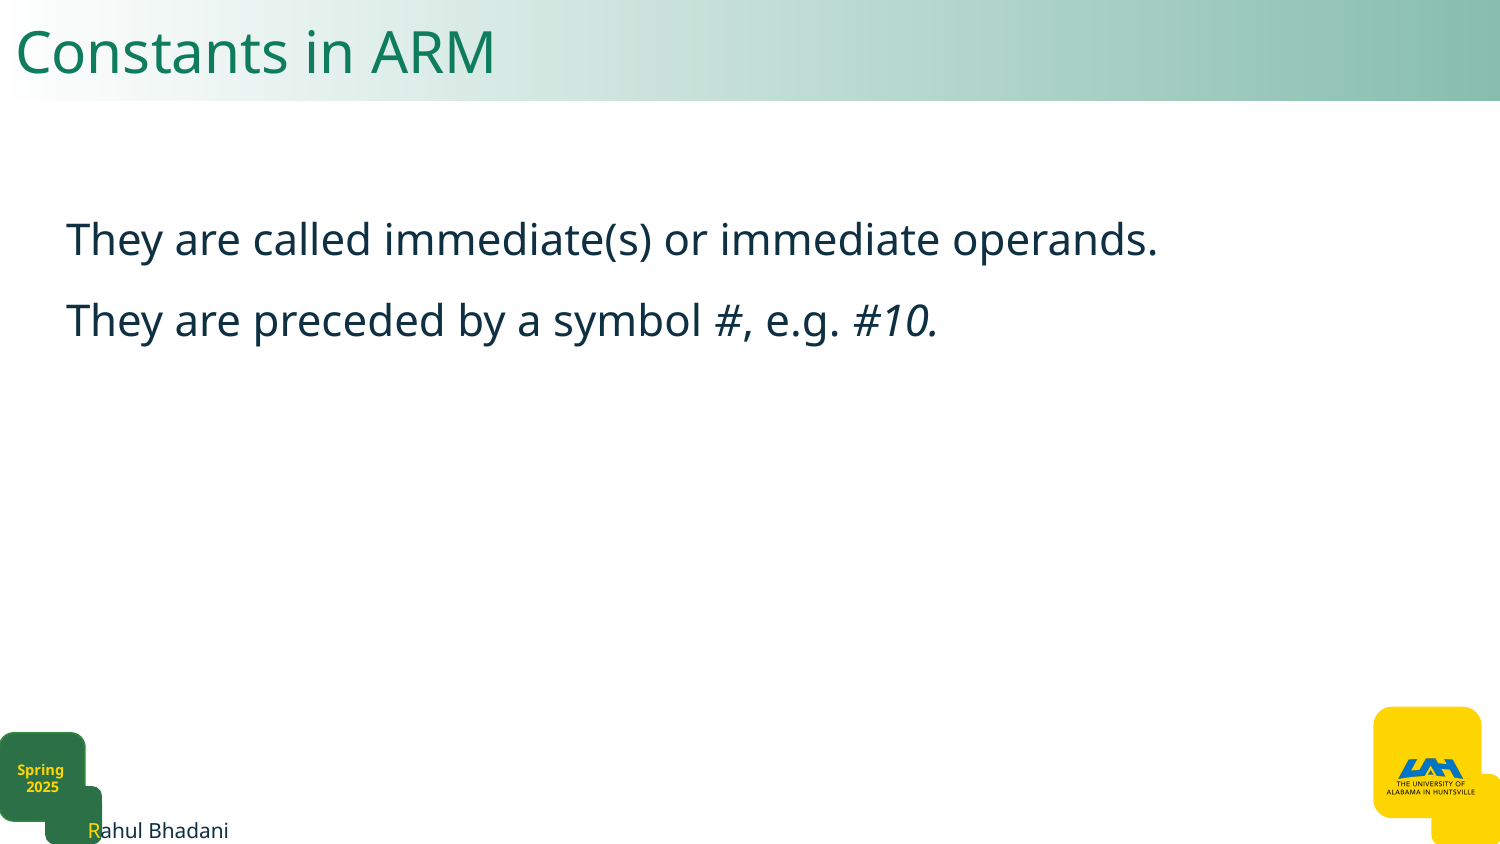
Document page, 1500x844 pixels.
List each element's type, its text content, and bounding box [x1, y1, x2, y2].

list They are called immediate(s) or immediate operands. They are preceded by a symbol #, e.g. #10. [51, 189, 1449, 750]
title Constants in ARM [0, 0, 1500, 101]
picture [1386, 758, 1475, 795]
